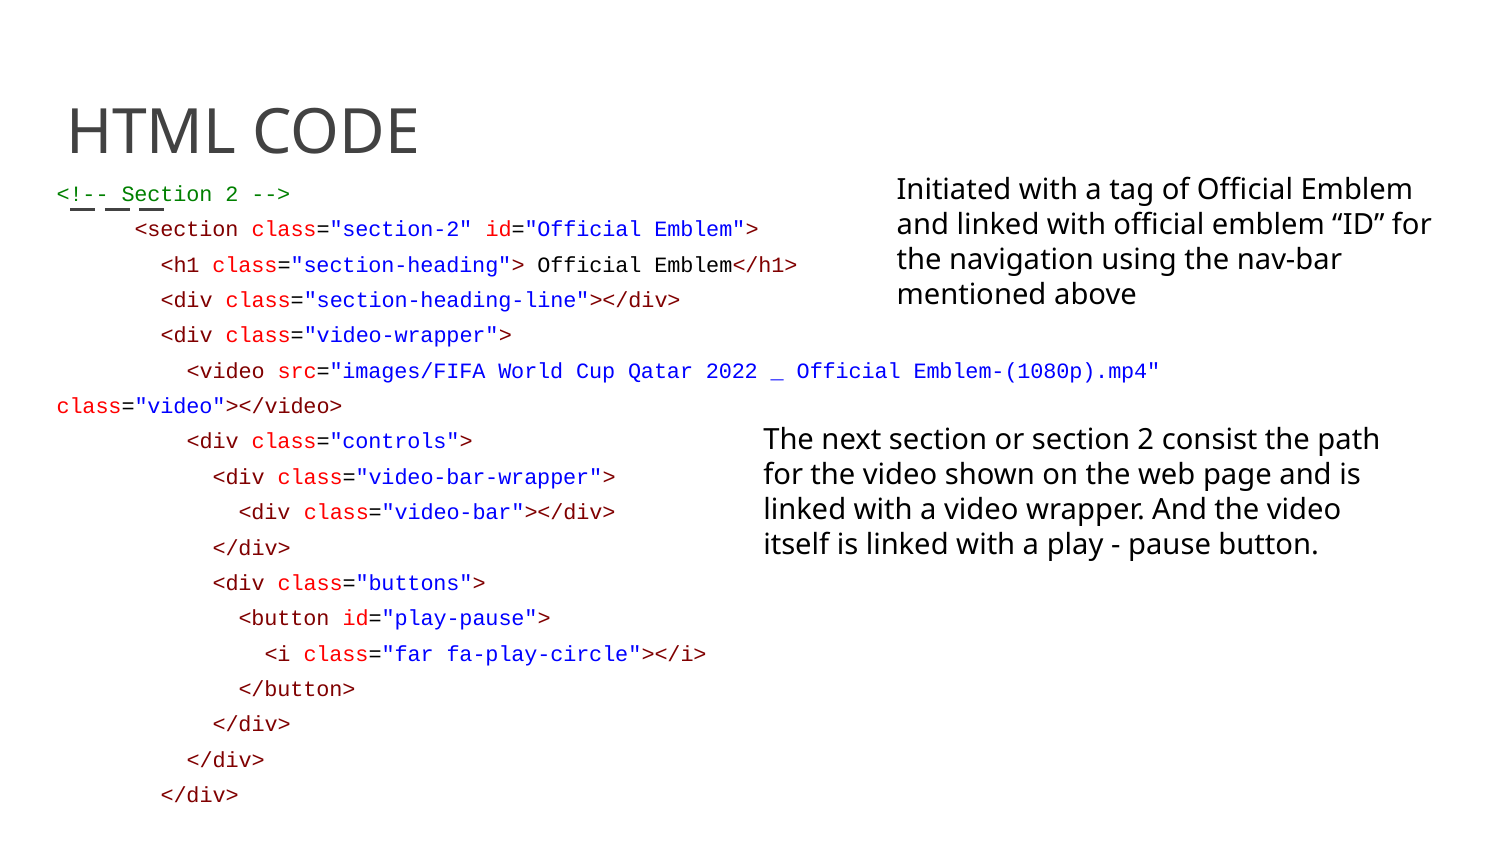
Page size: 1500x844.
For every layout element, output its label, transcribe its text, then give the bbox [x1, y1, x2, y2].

title HTML CODE [51, 61, 1449, 155]
text_box The next section or section 2 consist the path for the video shown on the web page and is linked with a video wrapper. And the video itself is linked with a play - pause button. [748, 405, 1415, 575]
text_box Initiated with a tag of Official Emblem and linked with official emblem “ID” for the navigation using the nav-bar mentioned above [881, 155, 1449, 326]
list <!-- Section 2 --> <section class="section-2" id="Official Emblem"> <h1 class="section-heading"> Official Emblem</h1> <div class="section-heading-line"></div> <div class="video-wrapper"> <video src="images/FIFA World Cup Qatar 2022 _ Official Emblem-(1080p).mp4" class="video"></video> <div class="controls"> <div class="video-bar-wrapper"> <div class="video-bar"></div> </div> <div class="buttons"> <button id="play-pause"> <i class="far fa-play-circle"></i> </button> </div> </div> </div> [41, 155, 1440, 820]
